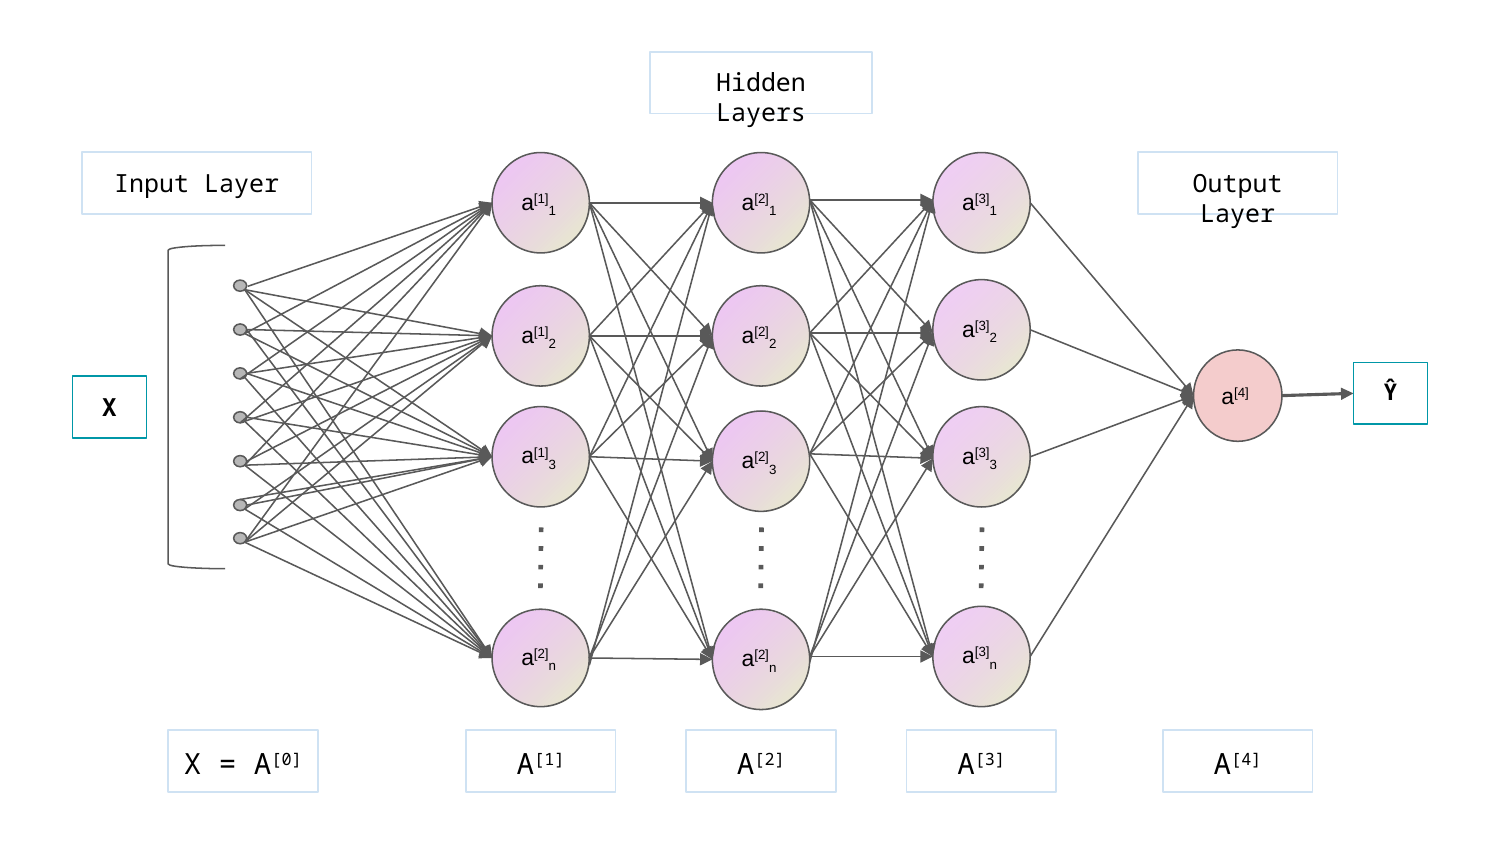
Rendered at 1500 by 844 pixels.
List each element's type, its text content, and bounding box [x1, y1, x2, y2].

text_box a[3]1 [933, 152, 1031, 253]
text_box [244, 456, 493, 541]
text_box Ŷ [1353, 362, 1428, 425]
text_box A[4] [1162, 730, 1313, 792]
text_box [809, 458, 933, 656]
text_box a[3]2 [940, 279, 1024, 380]
text_box X = A[0] [168, 730, 318, 792]
text_box a[2]3 [717, 411, 802, 512]
text_box a[2]n [493, 609, 588, 707]
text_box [589, 335, 713, 460]
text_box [589, 202, 713, 335]
text_box a[2]2 [717, 285, 802, 387]
text_box a[1]2 [499, 285, 581, 387]
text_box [1029, 395, 1194, 457]
text_box a[1]1 [492, 152, 590, 253]
text_box [233, 533, 237, 544]
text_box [809, 332, 933, 457]
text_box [809, 199, 933, 332]
text_box A[3] [906, 730, 1057, 792]
text_box Input Layer [81, 152, 312, 214]
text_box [1029, 465, 1194, 657]
text_box a[2]1 [712, 152, 810, 253]
text_box [168, 245, 226, 569]
text_box A[2] [686, 730, 836, 792]
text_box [244, 541, 493, 659]
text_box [1029, 202, 1194, 394]
text_box a[4] [1201, 349, 1282, 442]
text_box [589, 460, 713, 657]
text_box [244, 335, 493, 456]
text_box Output Layer [1137, 152, 1338, 214]
text_box a[2]n [713, 609, 809, 710]
text_box a[3]3 [940, 406, 1024, 507]
text_box Hidden Layers [650, 51, 873, 114]
text_box A[1] [465, 730, 616, 792]
text_box a[3]n [934, 606, 1030, 707]
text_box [244, 202, 493, 335]
text_box a[1]3 [499, 406, 581, 507]
text_box X [72, 376, 147, 438]
